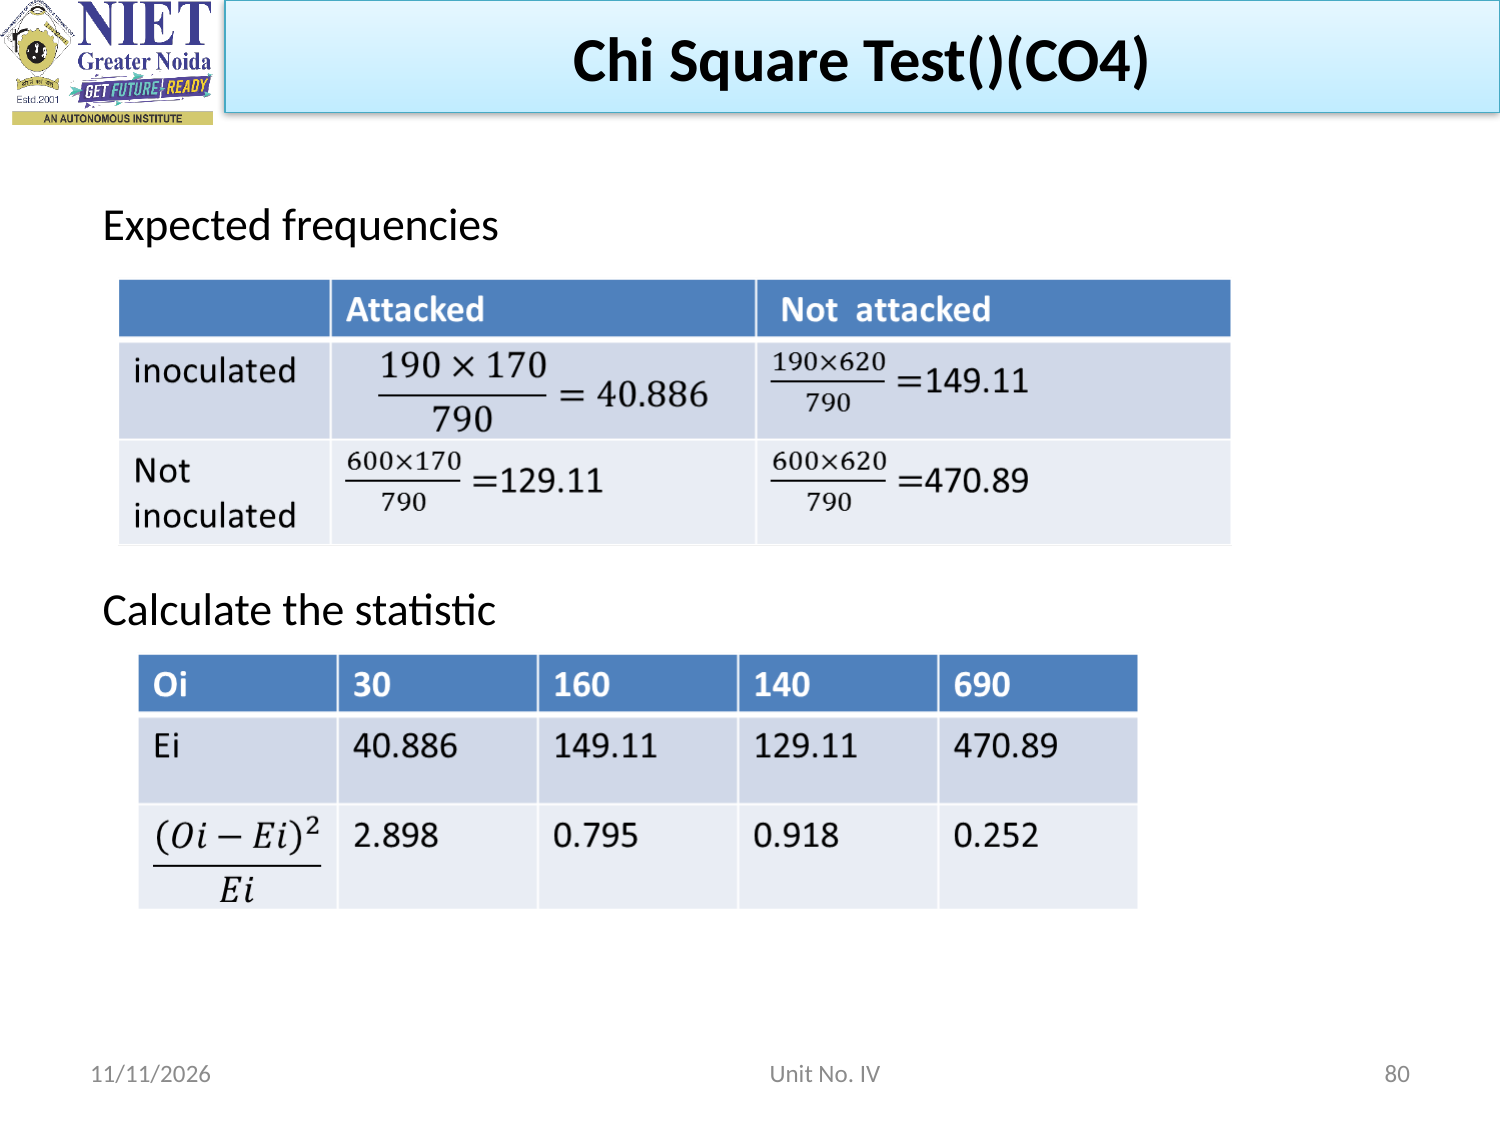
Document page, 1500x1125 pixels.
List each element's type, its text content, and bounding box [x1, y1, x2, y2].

picture [118, 274, 1232, 562]
picture [0, 0, 213, 125]
footer Unit No. IV [412, 1042, 1074, 1103]
slide_number 80 [1074, 1042, 1425, 1103]
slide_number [75, 1042, 412, 1103]
picture [137, 649, 1139, 911]
